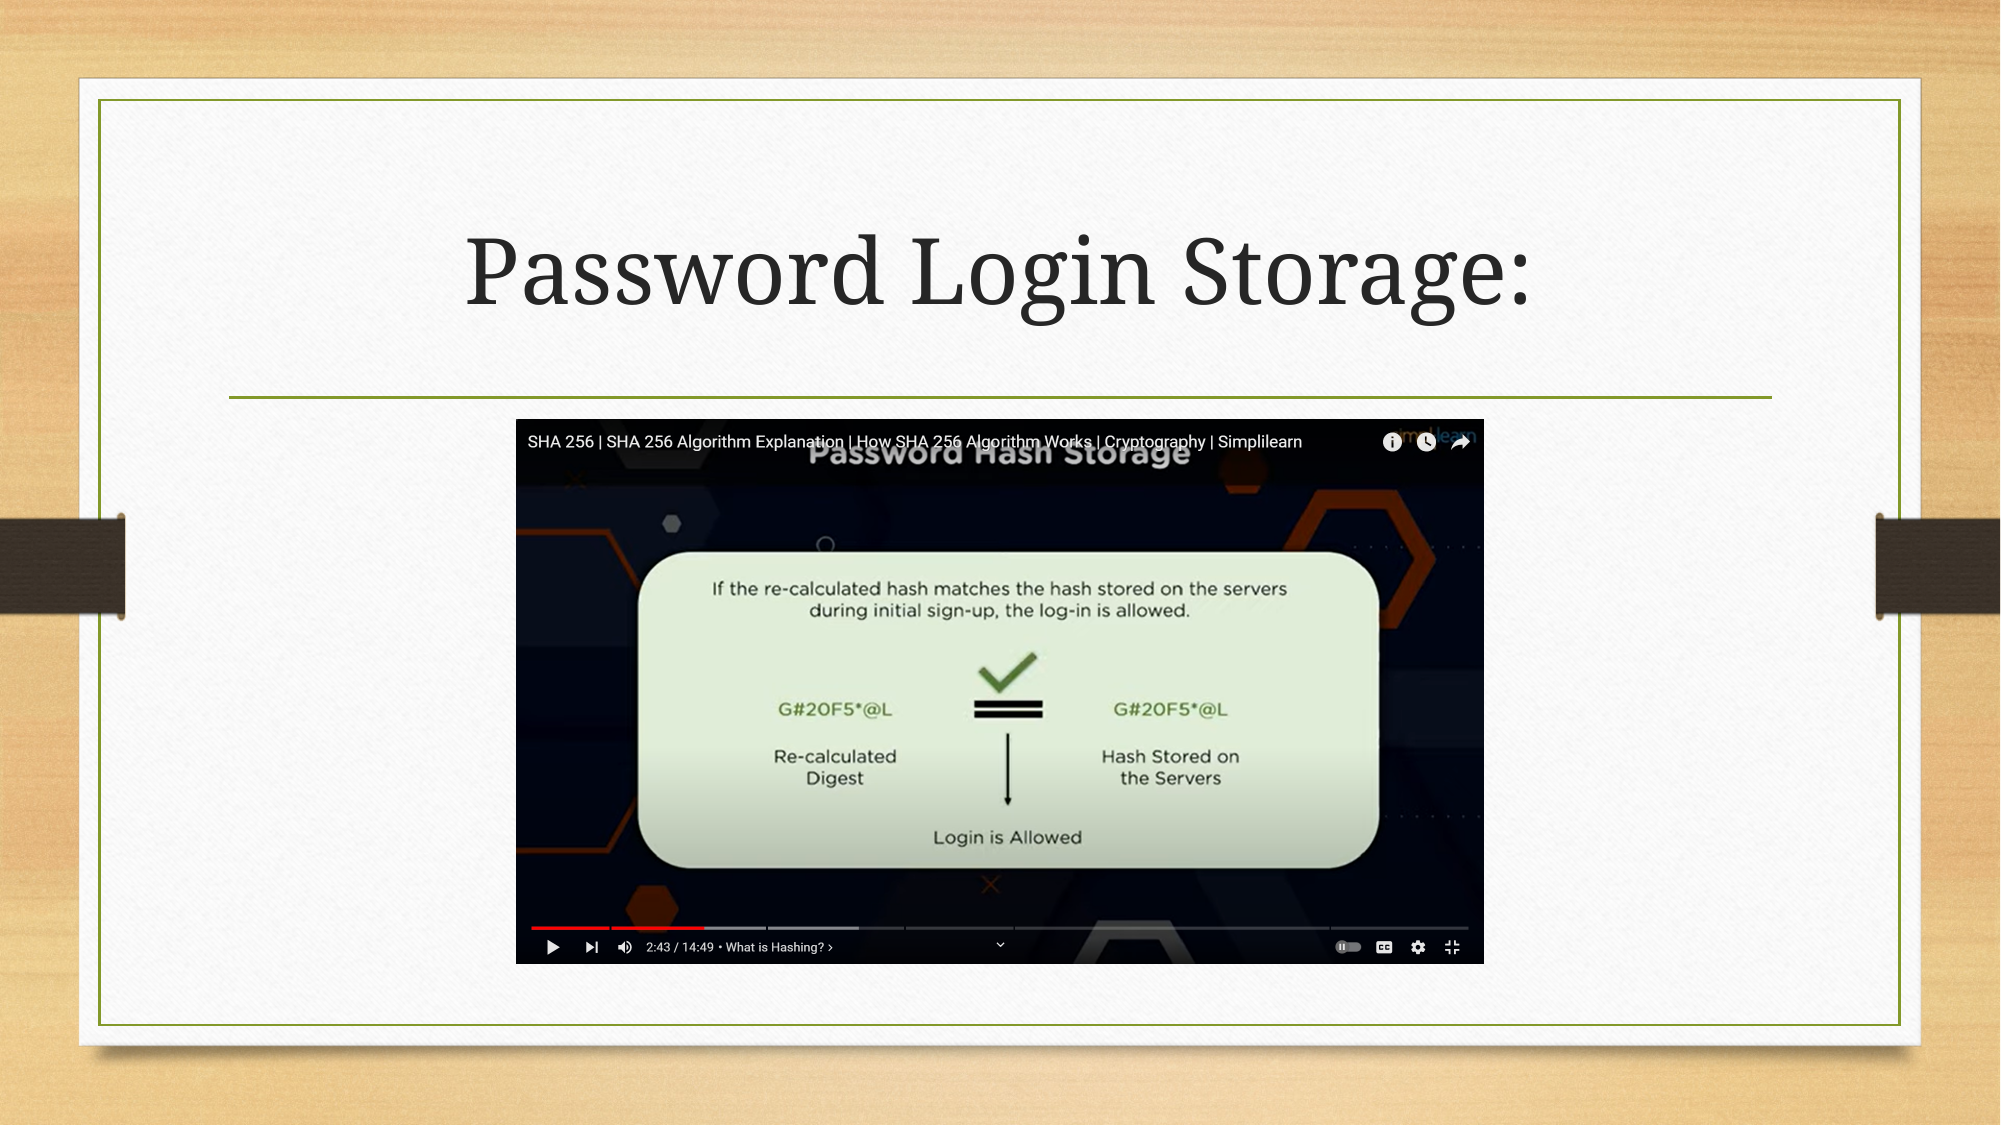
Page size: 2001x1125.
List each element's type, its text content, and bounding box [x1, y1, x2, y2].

picture [0, 0, 2001, 1125]
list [515, 419, 1485, 964]
title Password Login Storage: [212, 161, 1788, 375]
